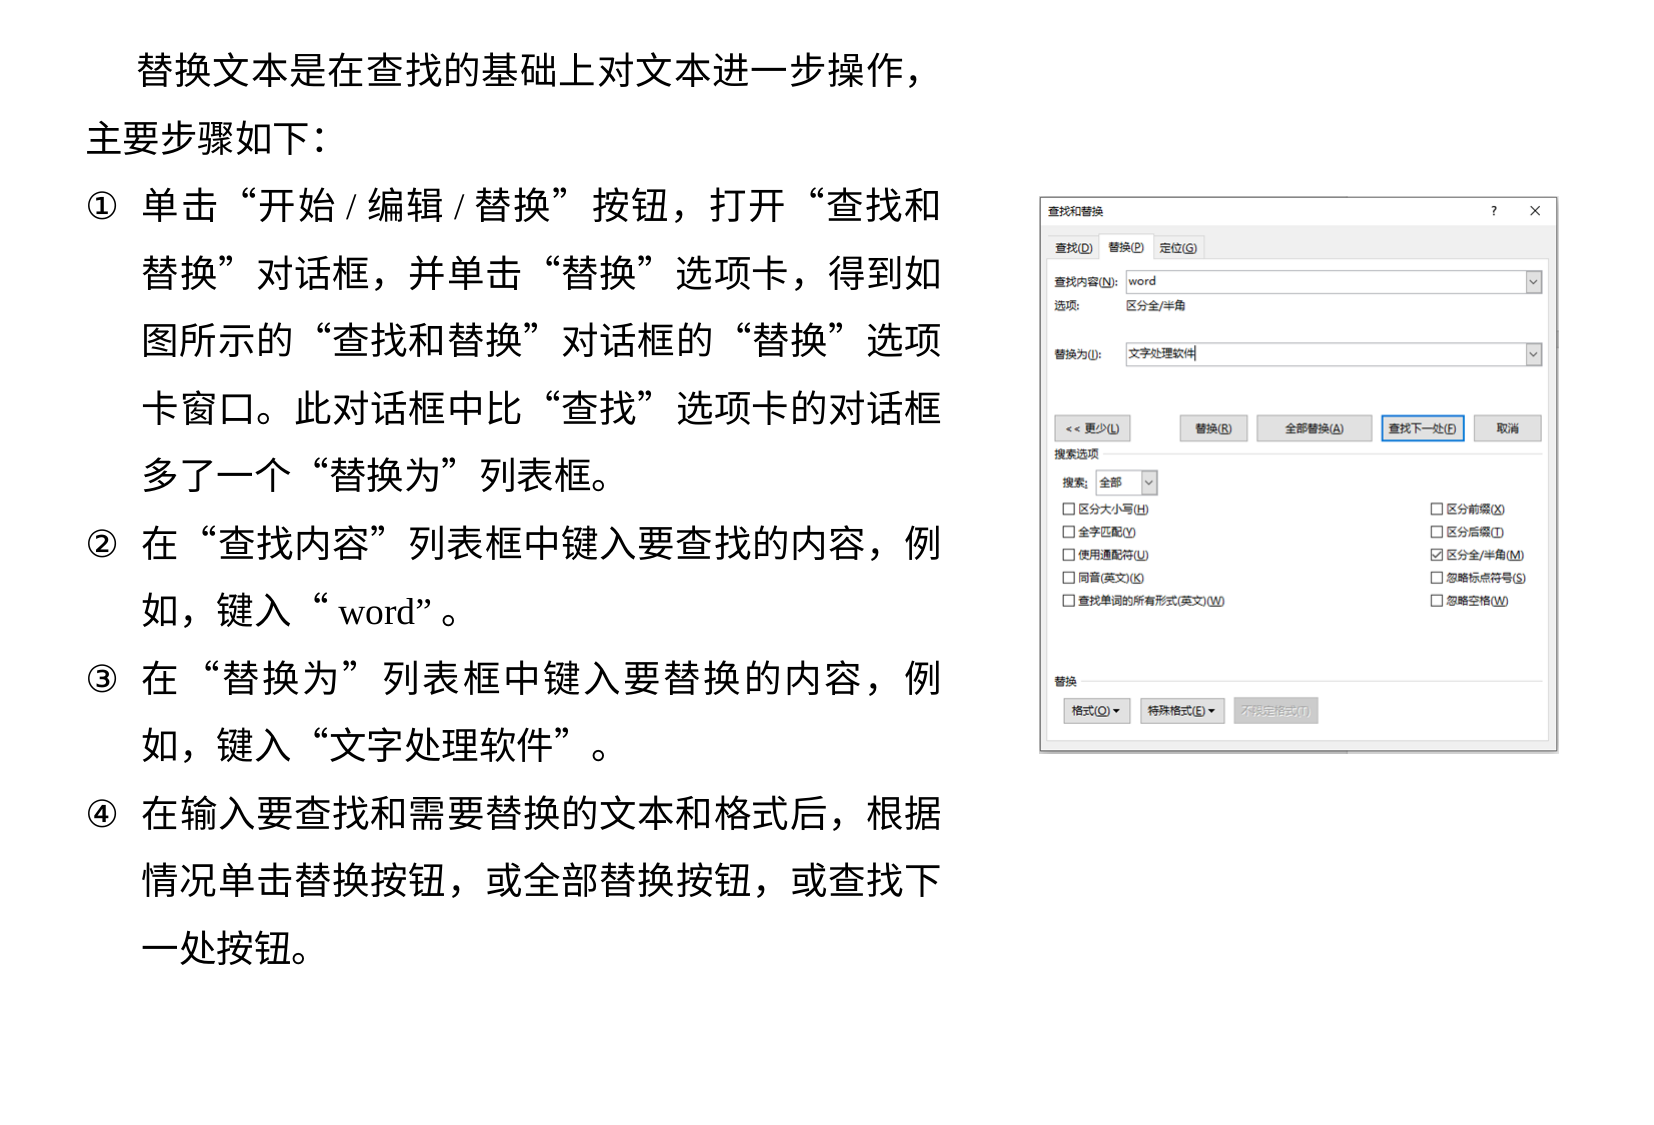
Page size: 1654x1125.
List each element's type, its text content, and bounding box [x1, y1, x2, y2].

picture [1039, 196, 1559, 754]
text_box 替换文本是在查找的基础上对文本进一步操作，主要步骤如下： 单击“开始/编辑/替换”按钮，打开“查找和替换”对话框，并单击“替换”选项卡，得到如图所示的“查找和替换”对话框的“替换”选项卡窗口。此对话框中比“查找”选项卡的对话框多了一个“替换为”列表框。 在“查找内容”列表框中键入要查找的内容，例如，键入“word”。 在“替换为”列表框中键入要替换的内容，例如，键入“文字处理软件”。 在输入要查找和需要替换的文本和格式后，根据情况单击替换按钮，或全部替换按钮，或查找下一处按钮。 [70, 17, 957, 978]
